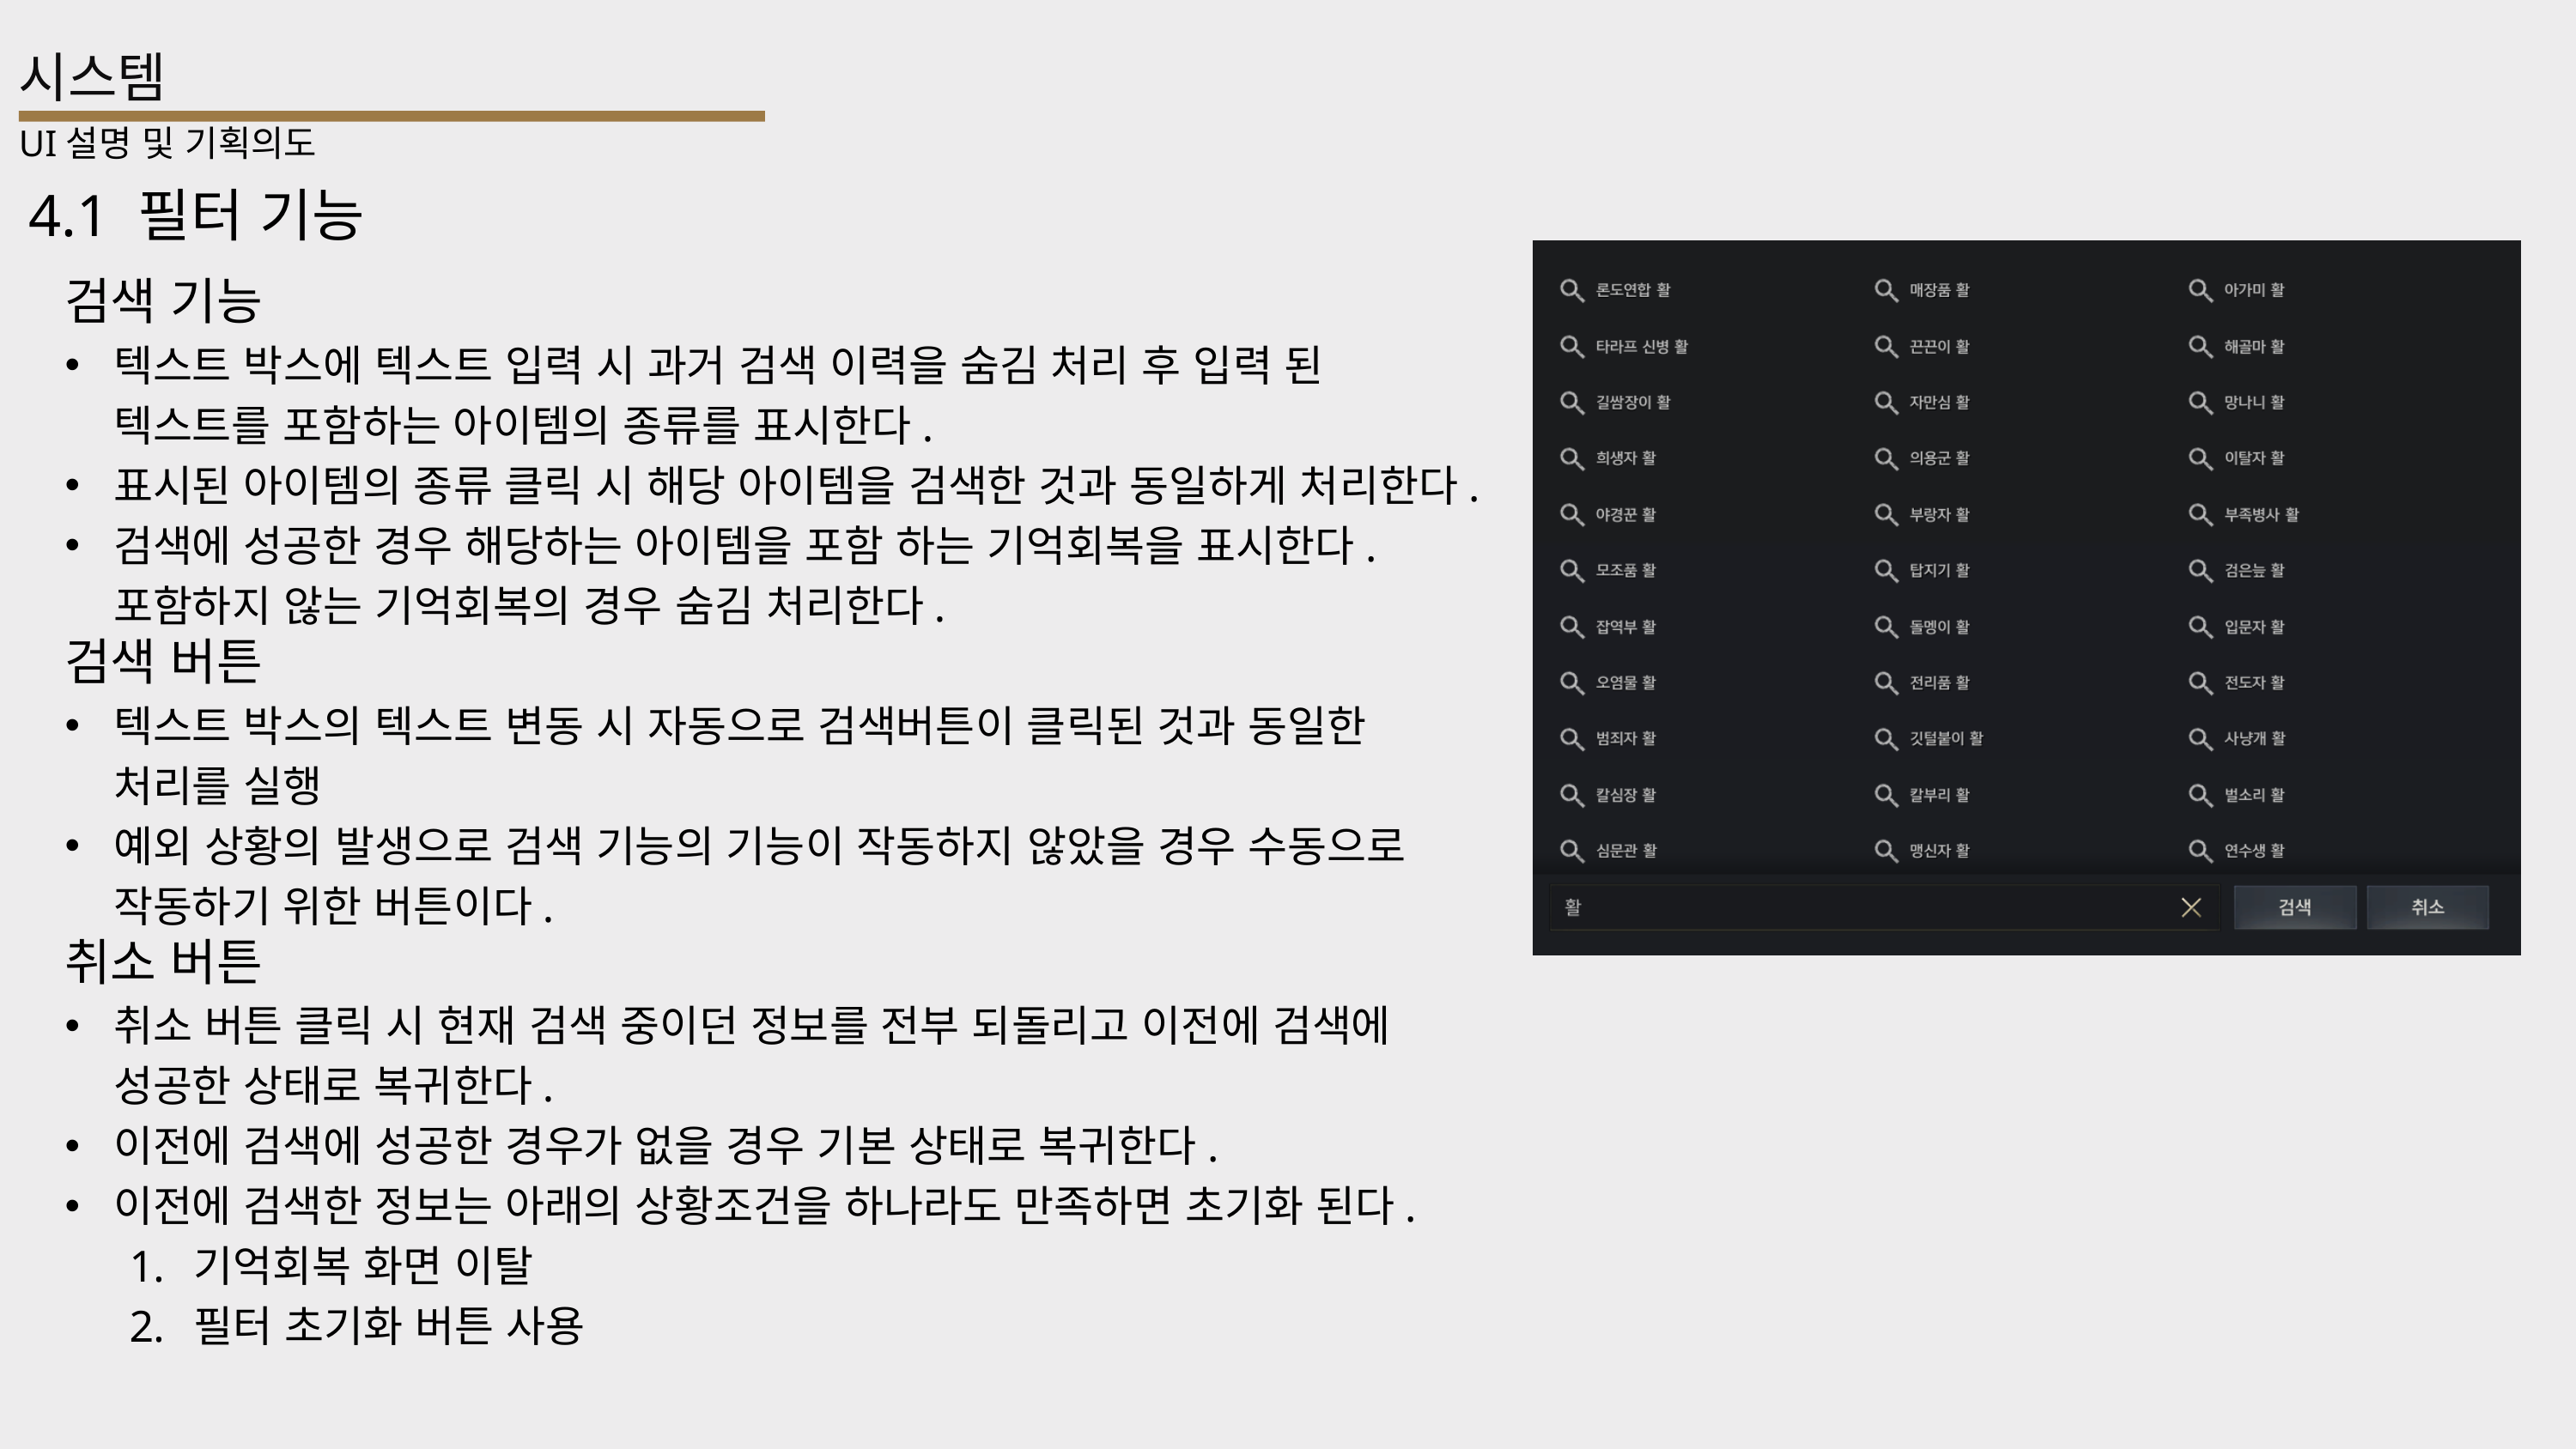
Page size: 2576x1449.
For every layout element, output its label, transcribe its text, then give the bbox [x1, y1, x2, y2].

text_box UI설명 및 기획의도 [18, 117, 717, 164]
text_box 시스템 [18, 43, 1018, 109]
picture [1533, 240, 2521, 955]
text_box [27, 187, 1502, 1433]
